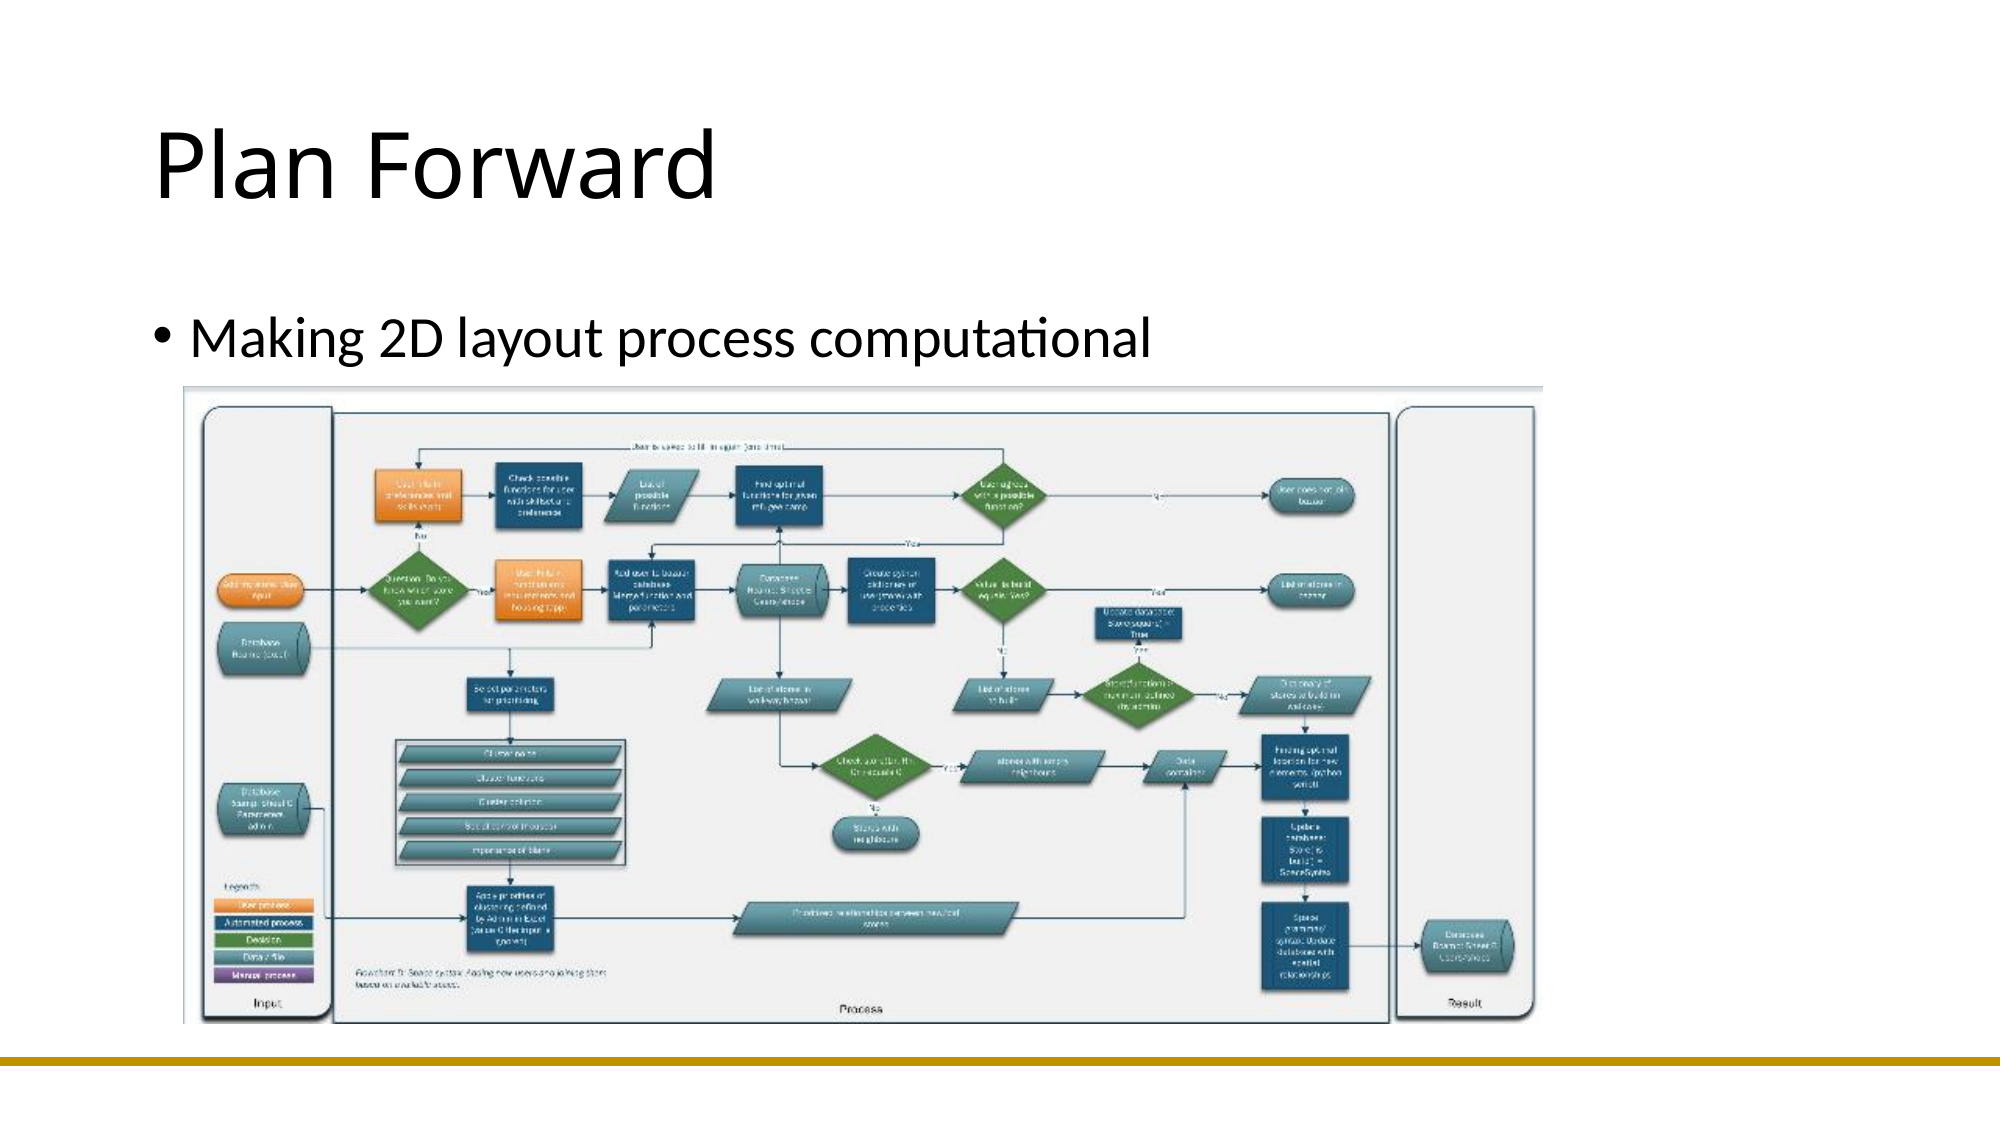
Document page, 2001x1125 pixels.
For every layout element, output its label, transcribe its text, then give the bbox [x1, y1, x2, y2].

title Plan Forward [137, 59, 1863, 278]
list Making 2D layout process computational [137, 299, 1863, 420]
picture [183, 386, 1543, 1024]
